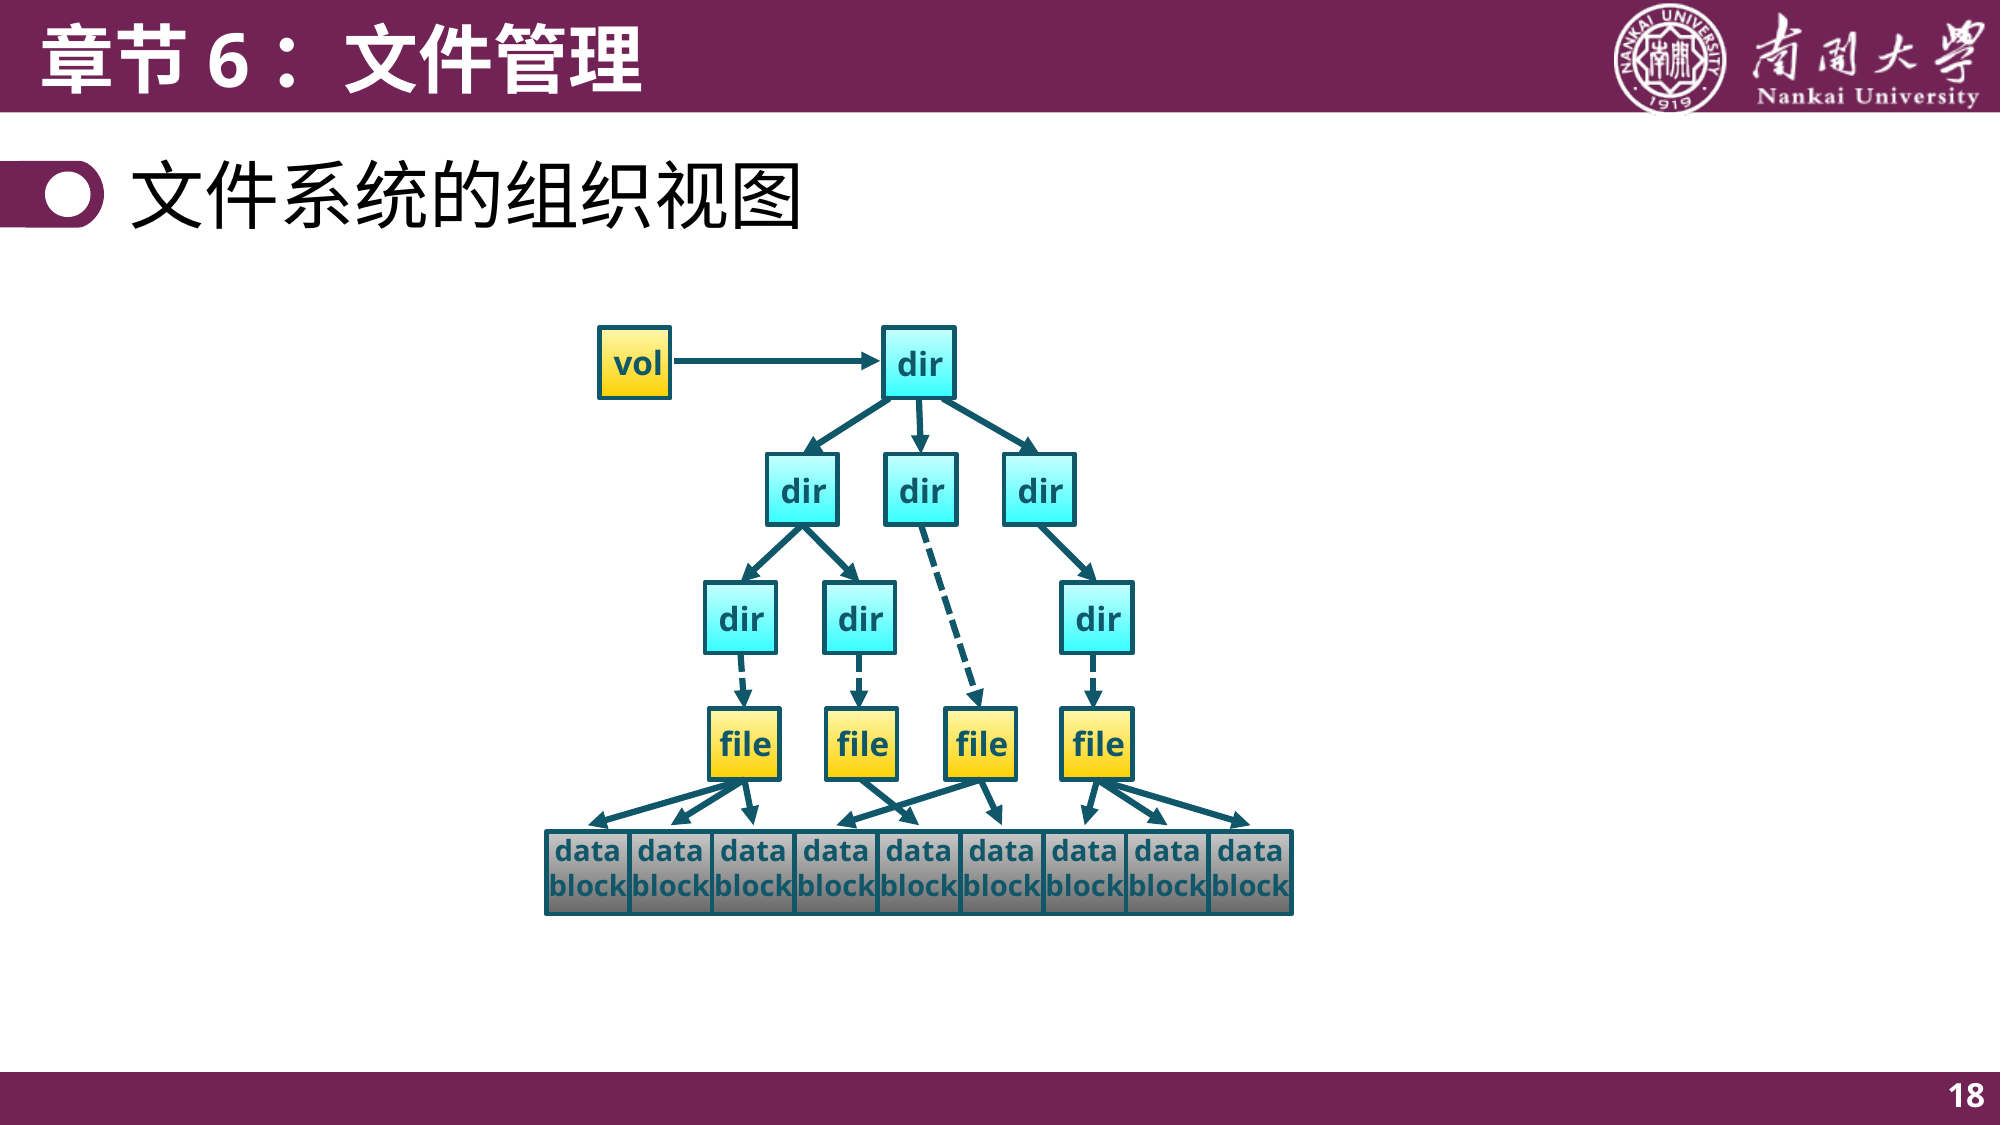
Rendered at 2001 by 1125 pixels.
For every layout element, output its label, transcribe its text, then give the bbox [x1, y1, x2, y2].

slide_number 18 [1550, 1070, 2000, 1124]
picture [1614, 2, 2001, 120]
title 文件系统的组织视图 [114, 143, 1886, 255]
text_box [698, 524, 1146, 778]
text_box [532, 779, 1307, 915]
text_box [591, 327, 959, 399]
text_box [702, 397, 1138, 523]
